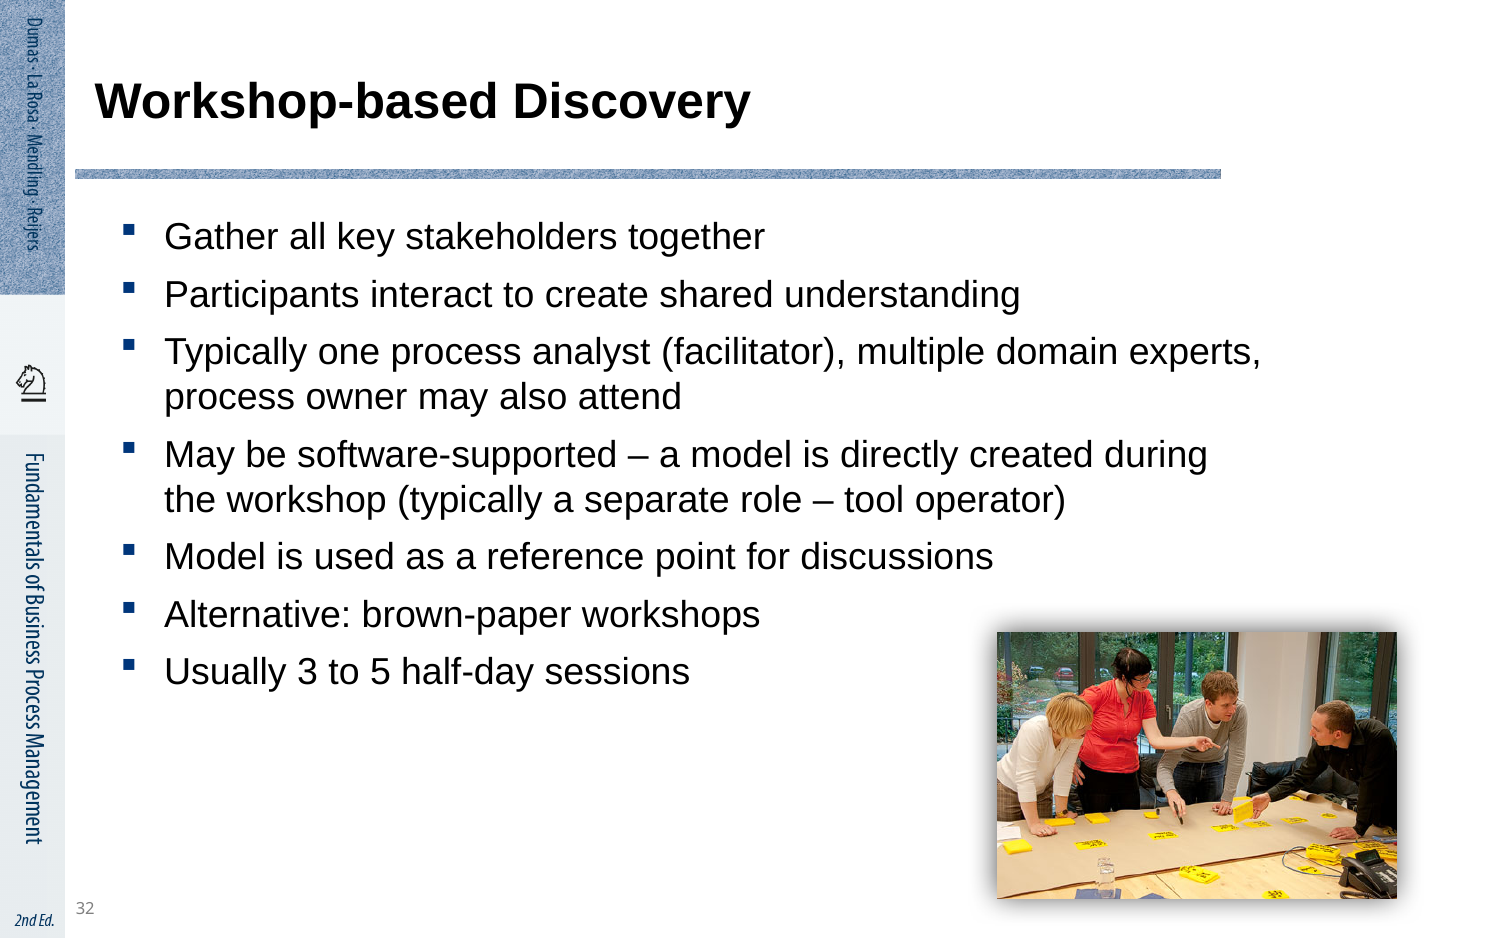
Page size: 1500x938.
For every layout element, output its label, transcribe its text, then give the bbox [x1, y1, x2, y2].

slide_number 32 [75, 887, 223, 931]
picture [0, 0, 65, 938]
picture [75, 169, 1221, 179]
title Workshop-based Discovery [94, 44, 1198, 153]
list Gather all key stakeholders together Participants interact to create shared understanding Typically one process analyst (facilitator), multiple domain experts, process owner may also attend May be software-supported – a model is directly created during the workshop (typically a separate role – tool operator) Model is used as a reference point for discussions Alternative: brown-paper workshops Usually 3 to 5 half-day sessions [120, 204, 1265, 724]
picture [997, 632, 1397, 899]
